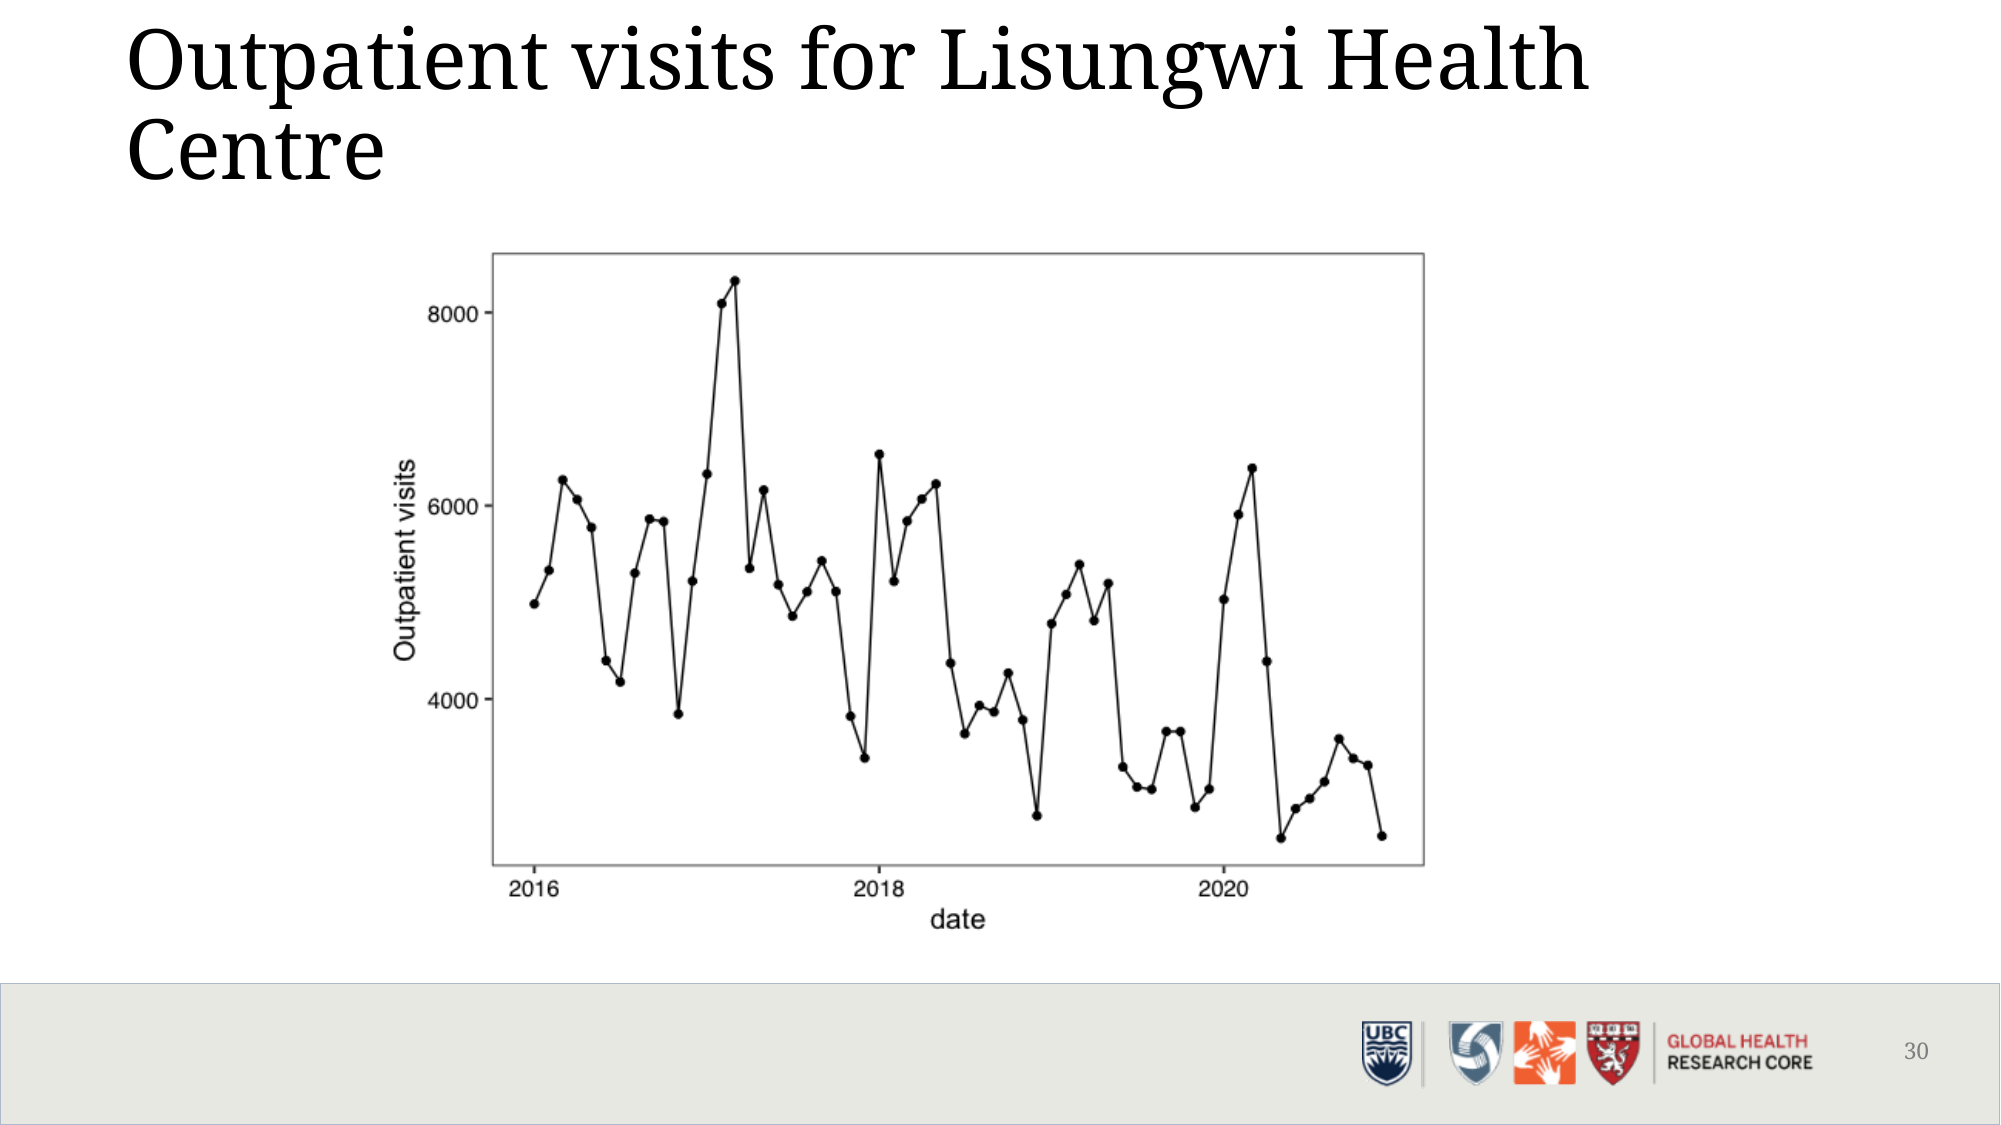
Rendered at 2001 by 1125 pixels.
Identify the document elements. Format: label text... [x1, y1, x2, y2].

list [380, 239, 1439, 949]
picture [1362, 1021, 1859, 1114]
title Outpatient visits for Lisungwi Health Centre [125, 44, 1850, 206]
